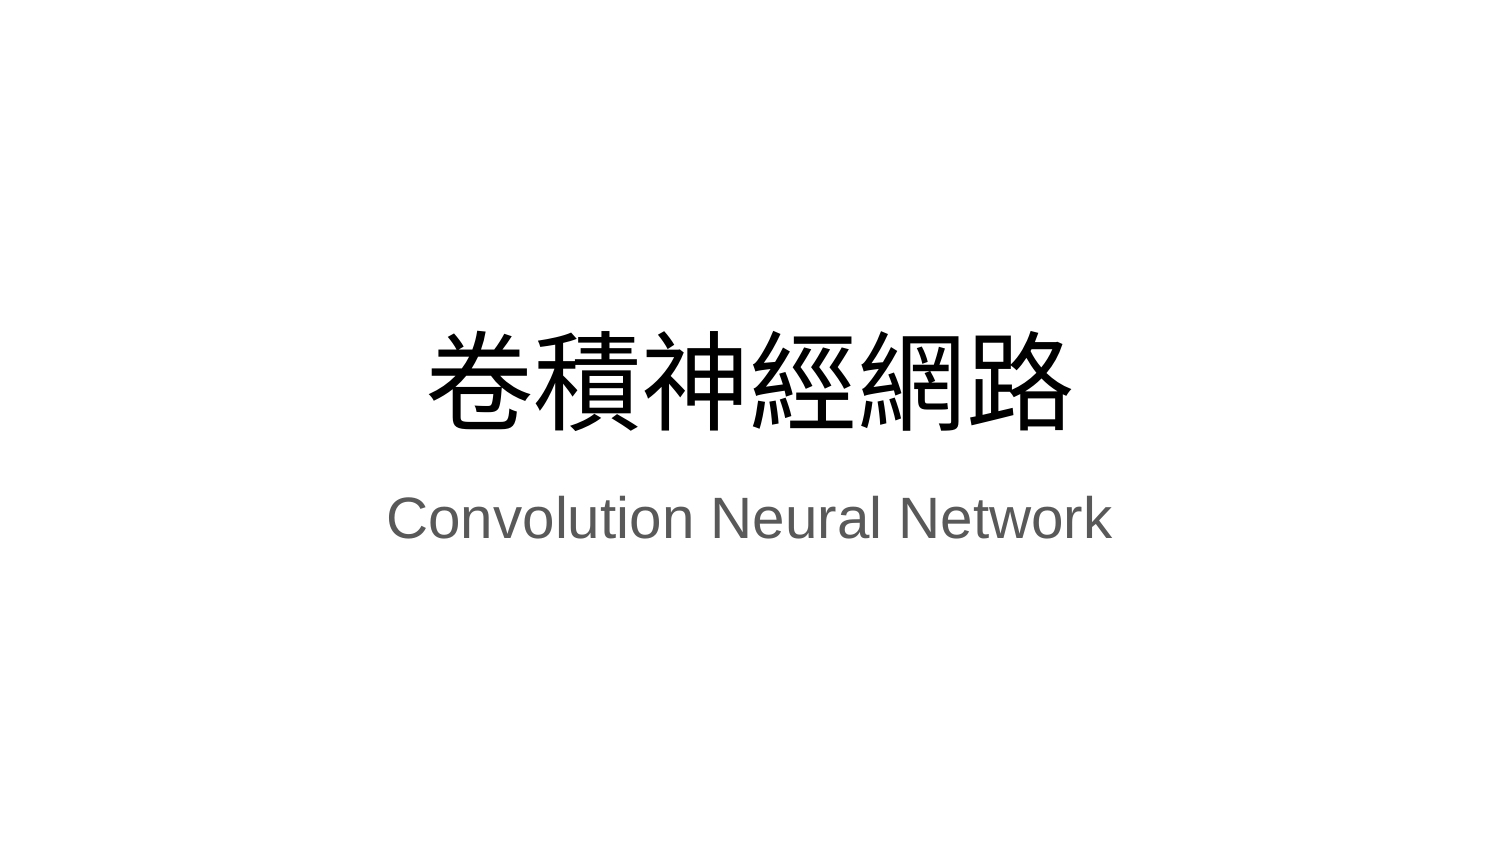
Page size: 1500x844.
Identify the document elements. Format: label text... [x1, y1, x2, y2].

subtitle Convolution Neural Network [51, 464, 1449, 595]
title 卷積神經網路 [51, 122, 1449, 459]
